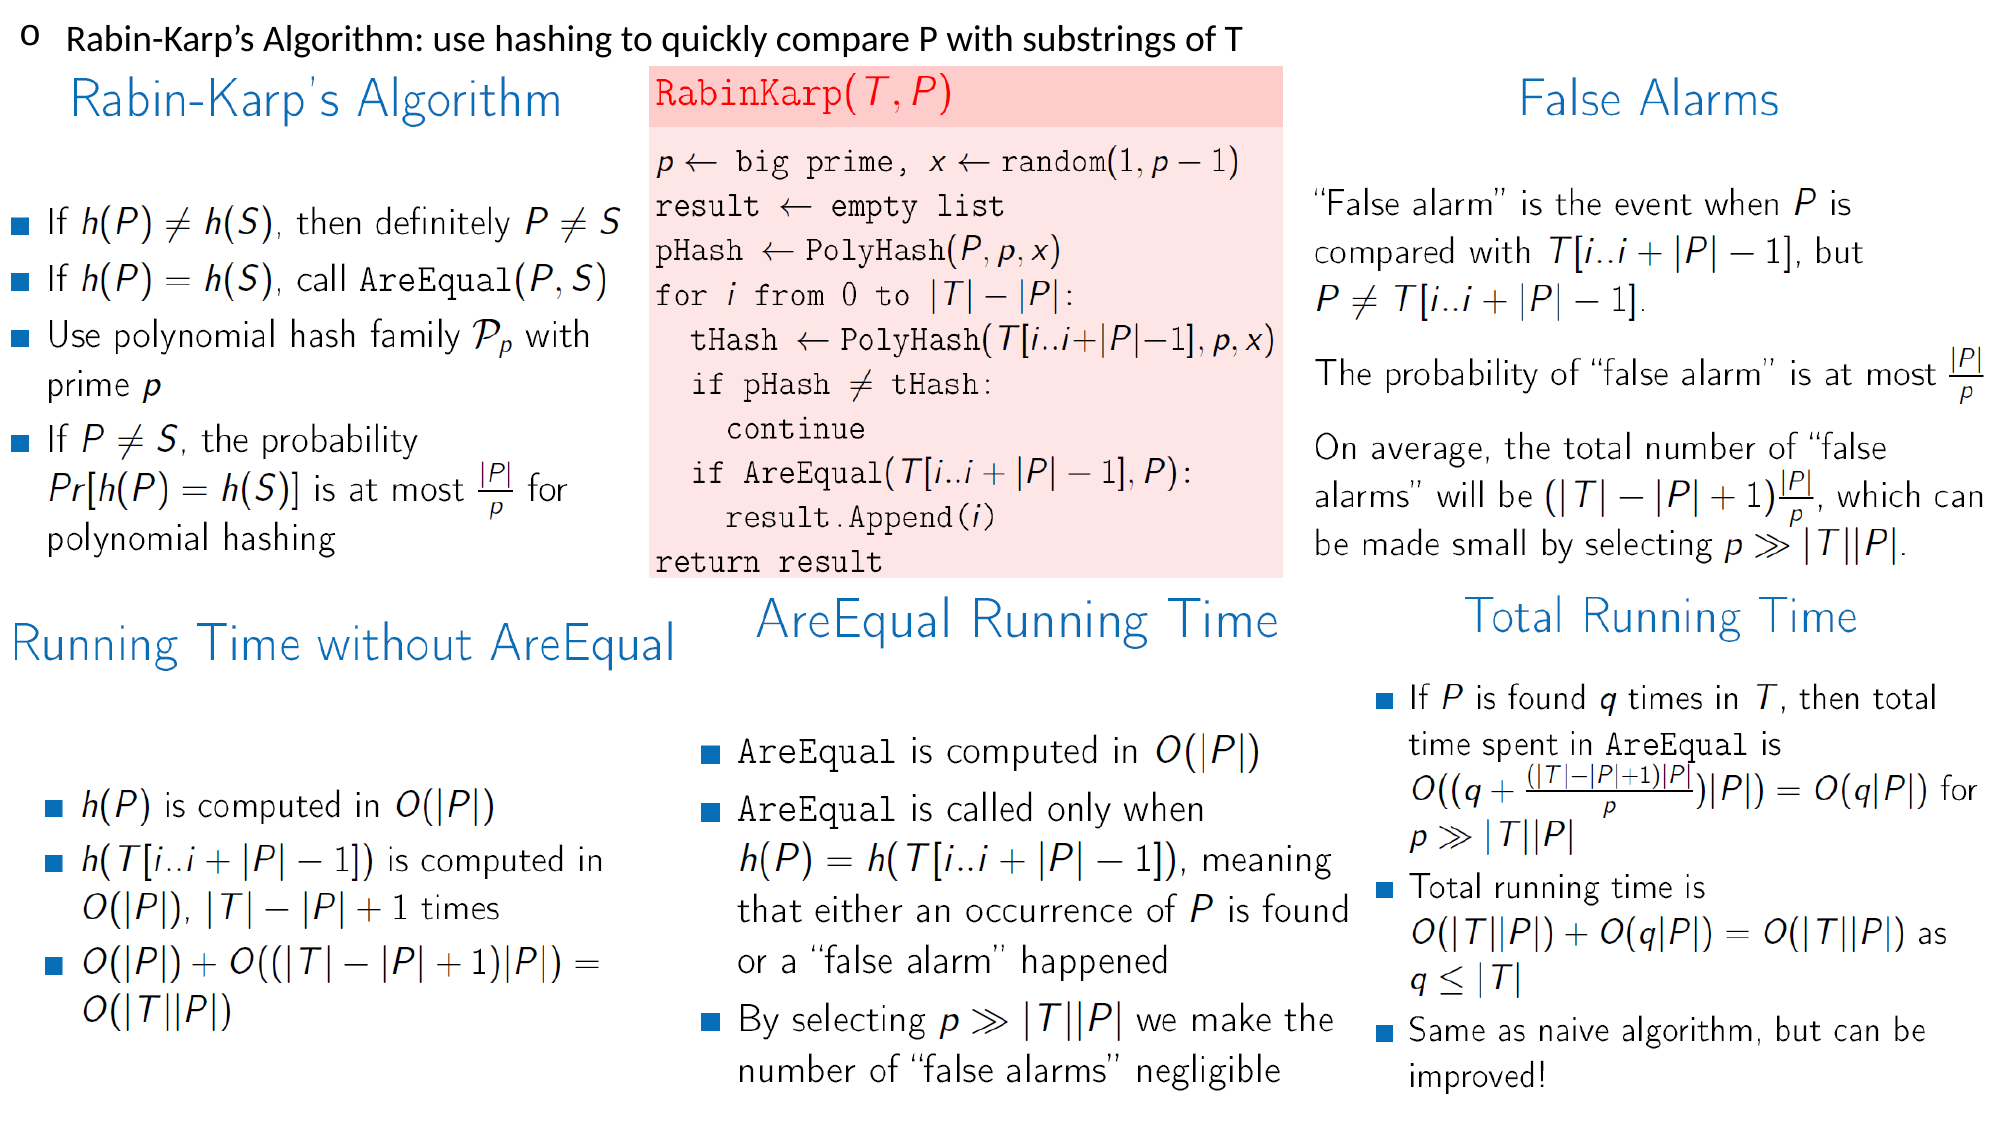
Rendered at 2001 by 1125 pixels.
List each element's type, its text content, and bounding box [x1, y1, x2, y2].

picture [1304, 66, 1996, 578]
picture [1373, 583, 1988, 1111]
picture [4, 66, 638, 570]
picture [4, 583, 1364, 1111]
text_box Rabin-Karp’s Algorithm: use hashing to quickly compare P with substrings of T [4, 6, 1967, 66]
picture [649, 66, 1283, 578]
